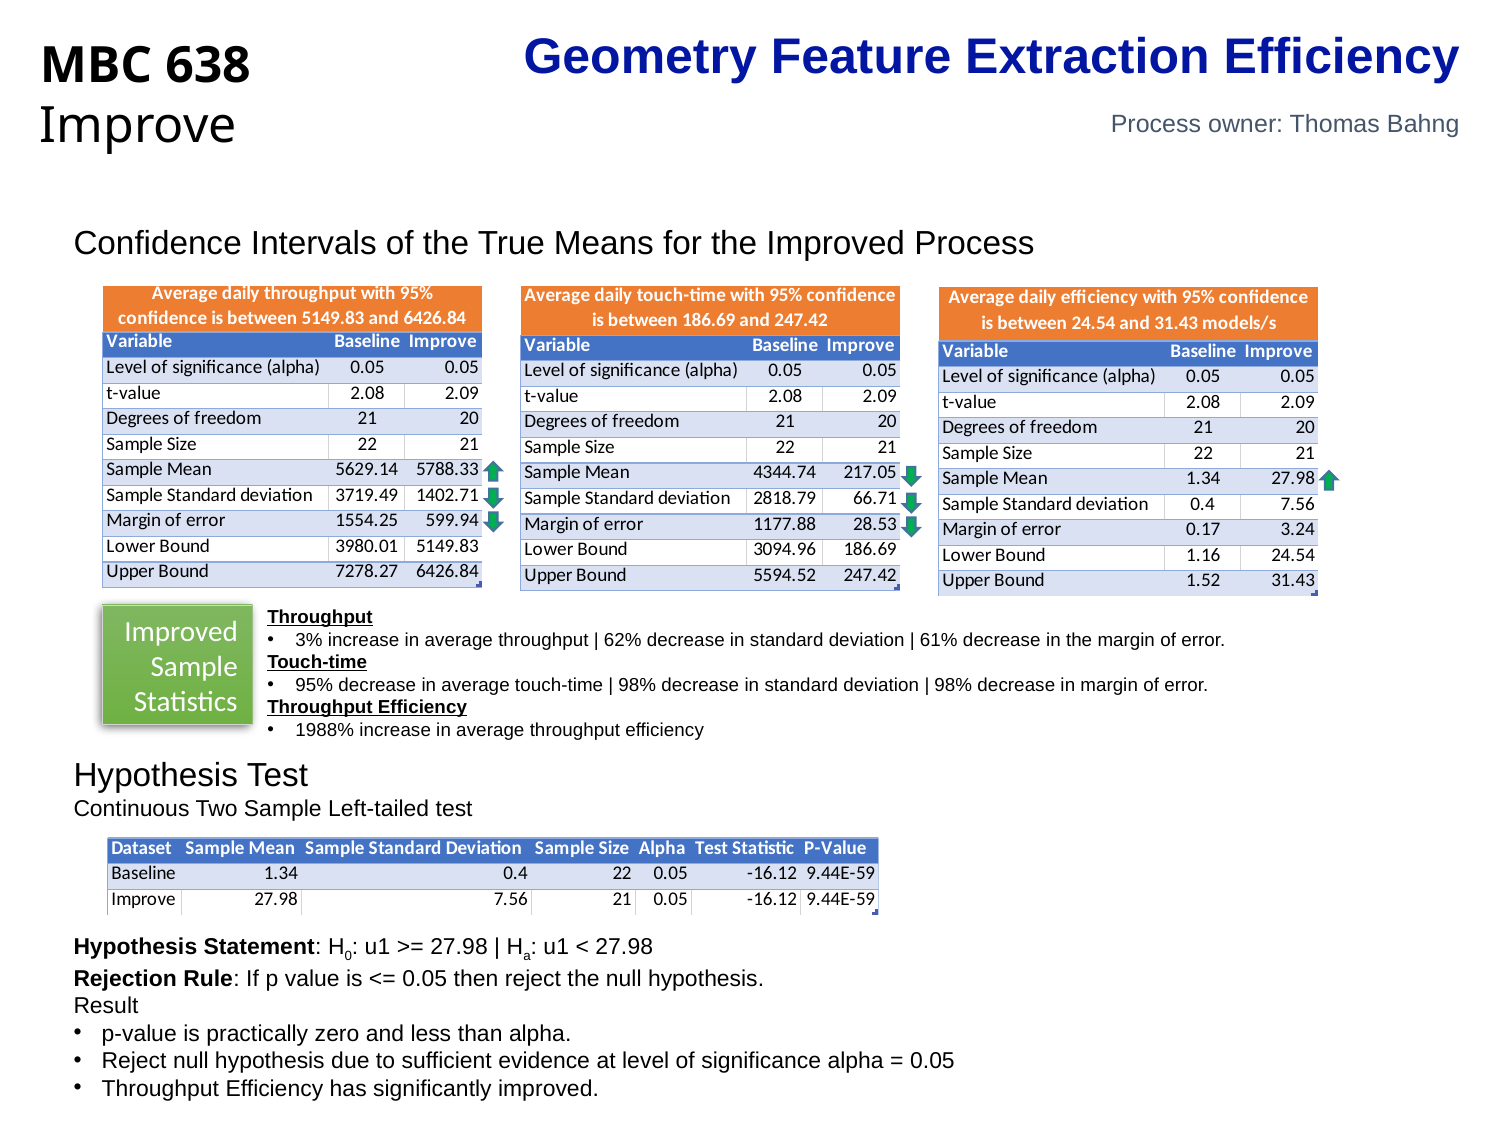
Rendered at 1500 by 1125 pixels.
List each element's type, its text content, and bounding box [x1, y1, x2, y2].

text_box [901, 516, 923, 538]
text_box [1319, 469, 1340, 491]
text_box Process owner: Thomas Bahng [648, 99, 1475, 145]
text_box Improve [24, 84, 350, 160]
text_box Geometry Feature Extraction Efficiency [320, 16, 1475, 92]
text_box [901, 465, 922, 487]
picture [107, 837, 880, 917]
text_box [483, 487, 505, 509]
text_box [483, 460, 505, 482]
picture [102, 285, 483, 589]
text_box [901, 492, 923, 514]
picture [937, 286, 1319, 598]
text_box [483, 511, 505, 533]
picture [519, 285, 901, 592]
text_box Throughput 3% increase in average throughput | 62% decrease in standard deviation | 61% decrease in the margin of error. Touch-time 95% decrease in average touch-time | 98% decrease in standard deviation | 98% decrease in margin of error. Throughput Efficiency 1988% increase in average throughput efficiency [252, 597, 1265, 748]
text_box Hypothesis Statement: H0: u1 >= 27.98 | Ha: u1 < 27.98 Rejection Rule: If p value is <= 0.05 then reject the null hypothesis. Result p-value is practically zero and less than alpha. Reject null hypothesis due to sufficient evidence at level of significance alpha = 0.05 Throughput Efficiency has significantly improved. [58, 924, 1072, 1108]
text_box MBC 638 [24, 24, 350, 84]
text_box Improved Sample Statistics [102, 604, 253, 725]
text_box Confidence Intervals of the True Means for the Improved Process [58, 213, 1255, 269]
text_box Hypothesis Test Continuous Two Sample Left-tailed test [58, 745, 1255, 828]
